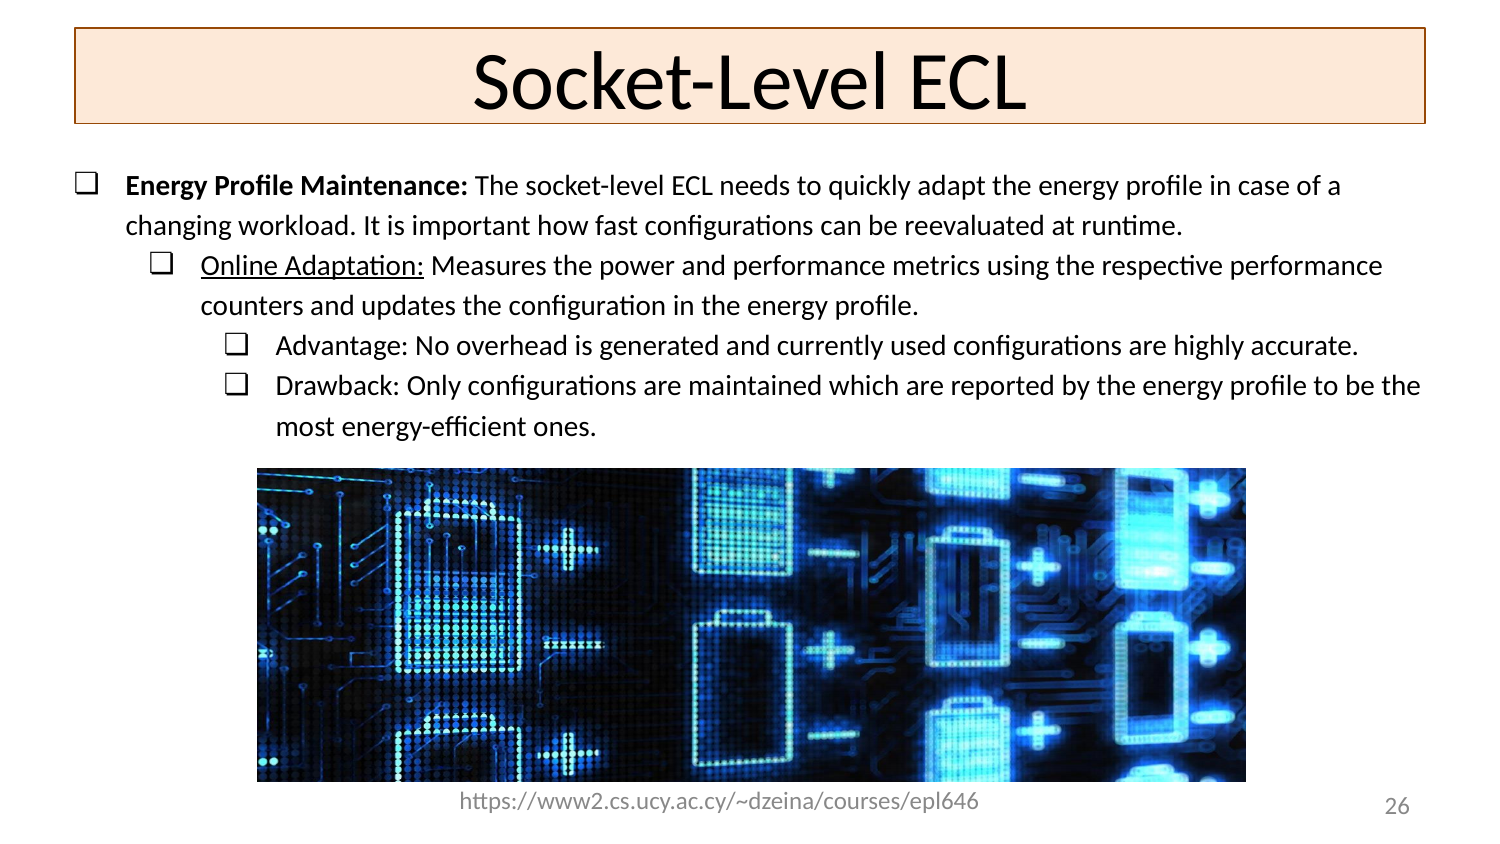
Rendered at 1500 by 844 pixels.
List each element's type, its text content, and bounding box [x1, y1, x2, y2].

picture [257, 468, 1246, 783]
list Energy Profile Maintenance: The socket-level ECL needs to quickly adapt the energy profile in case of a changing workload. It is important how fast configurations can be reevaluated at runtime. Online Adaptation: Measures the power and performance metrics using the respective performance counters and updates the configuration in the energy profile. Advantage: No overhead is generated and currently used configurations are highly accurate. Drawback: Only configurations are maintained which are reported by the energy profile to be the most energy-efficient ones. [35, 153, 1465, 734]
text_box https://www2.cs.ucy.ac.cy/~dzeina/courses/epl646 [75, 762, 1365, 837]
slide_number ‹#› [1365, 782, 1425, 827]
title Socket-Level ECL [75, 27, 1425, 124]
